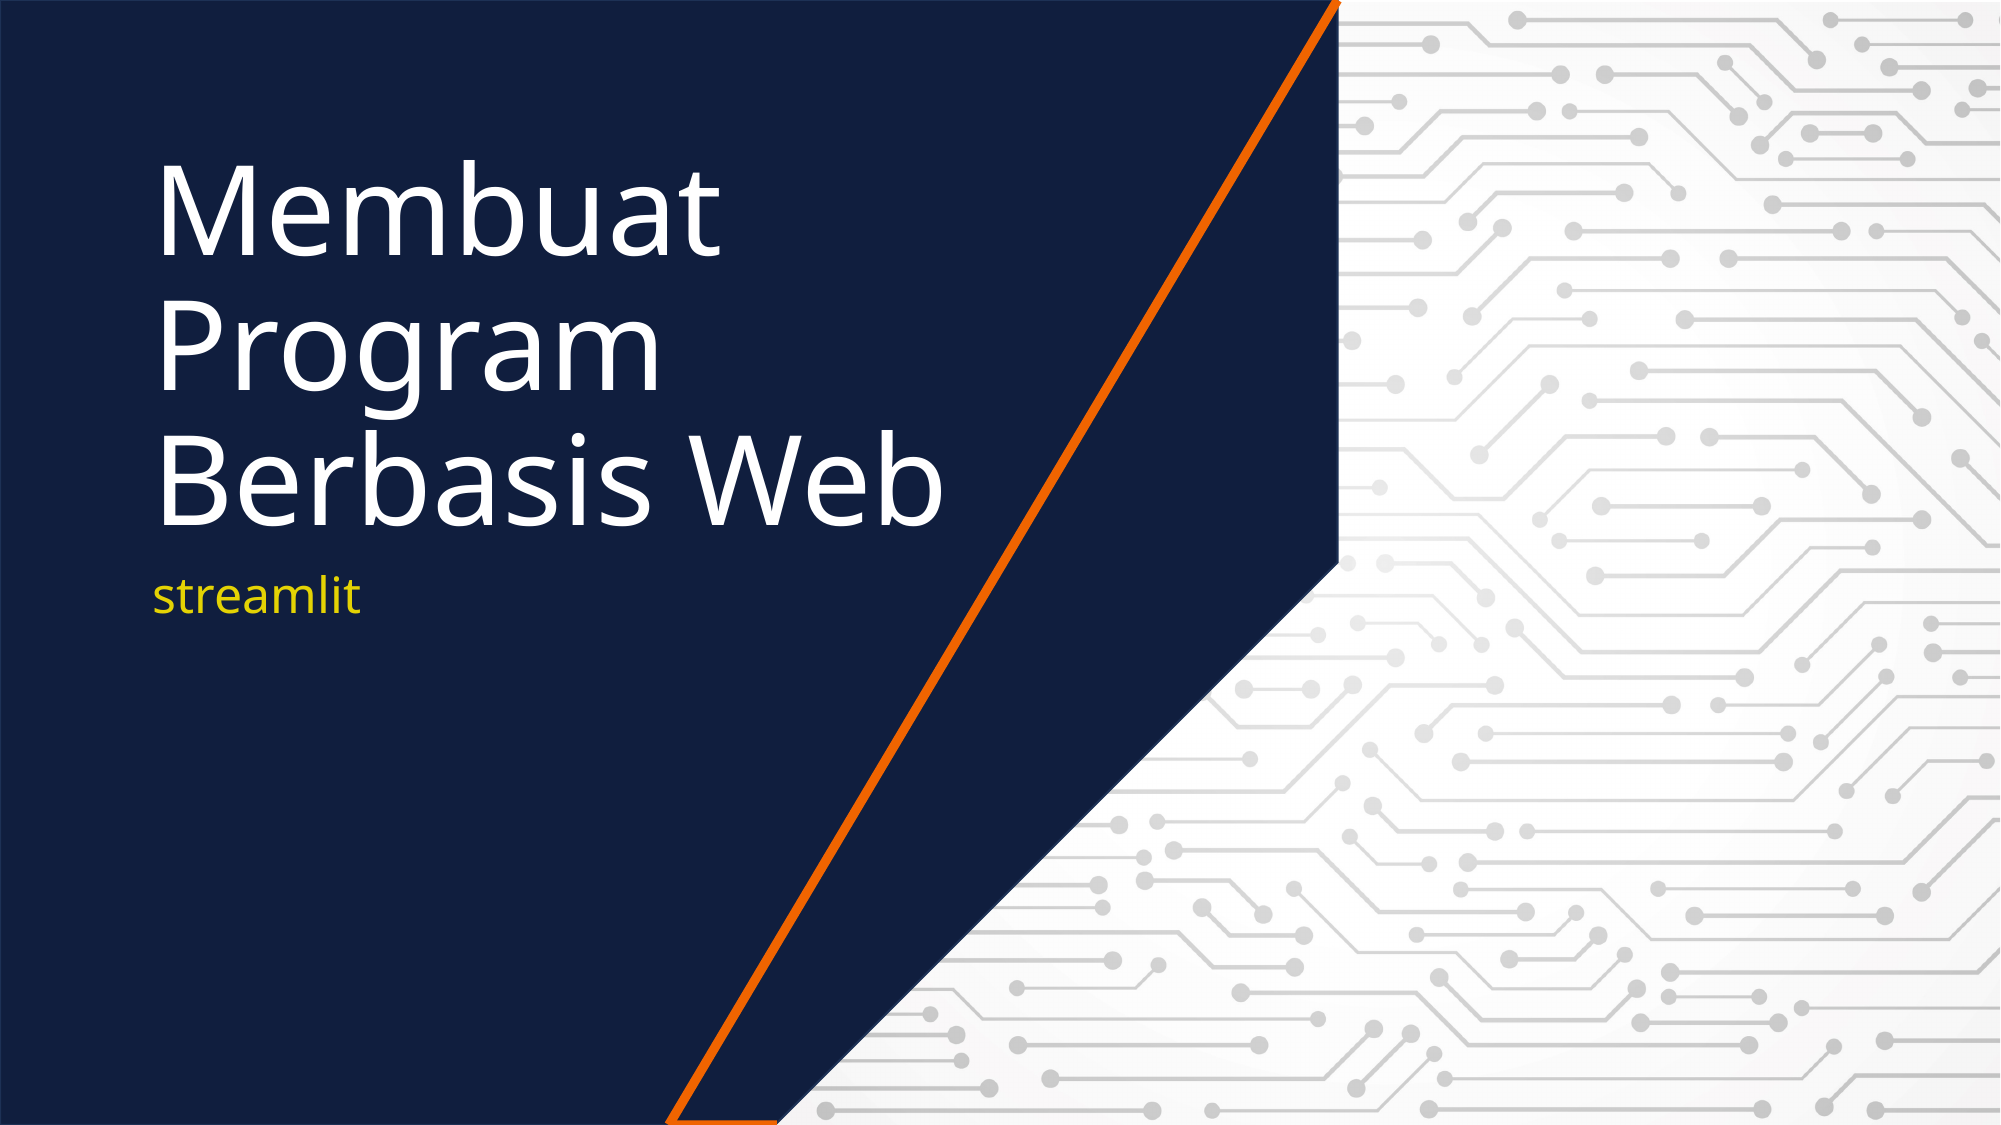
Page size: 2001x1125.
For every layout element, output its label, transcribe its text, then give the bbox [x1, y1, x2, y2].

picture [778, 2, 2001, 1125]
list streamlit [137, 562, 1155, 809]
title Membuat Program Berbasis Web [137, 92, 1155, 561]
